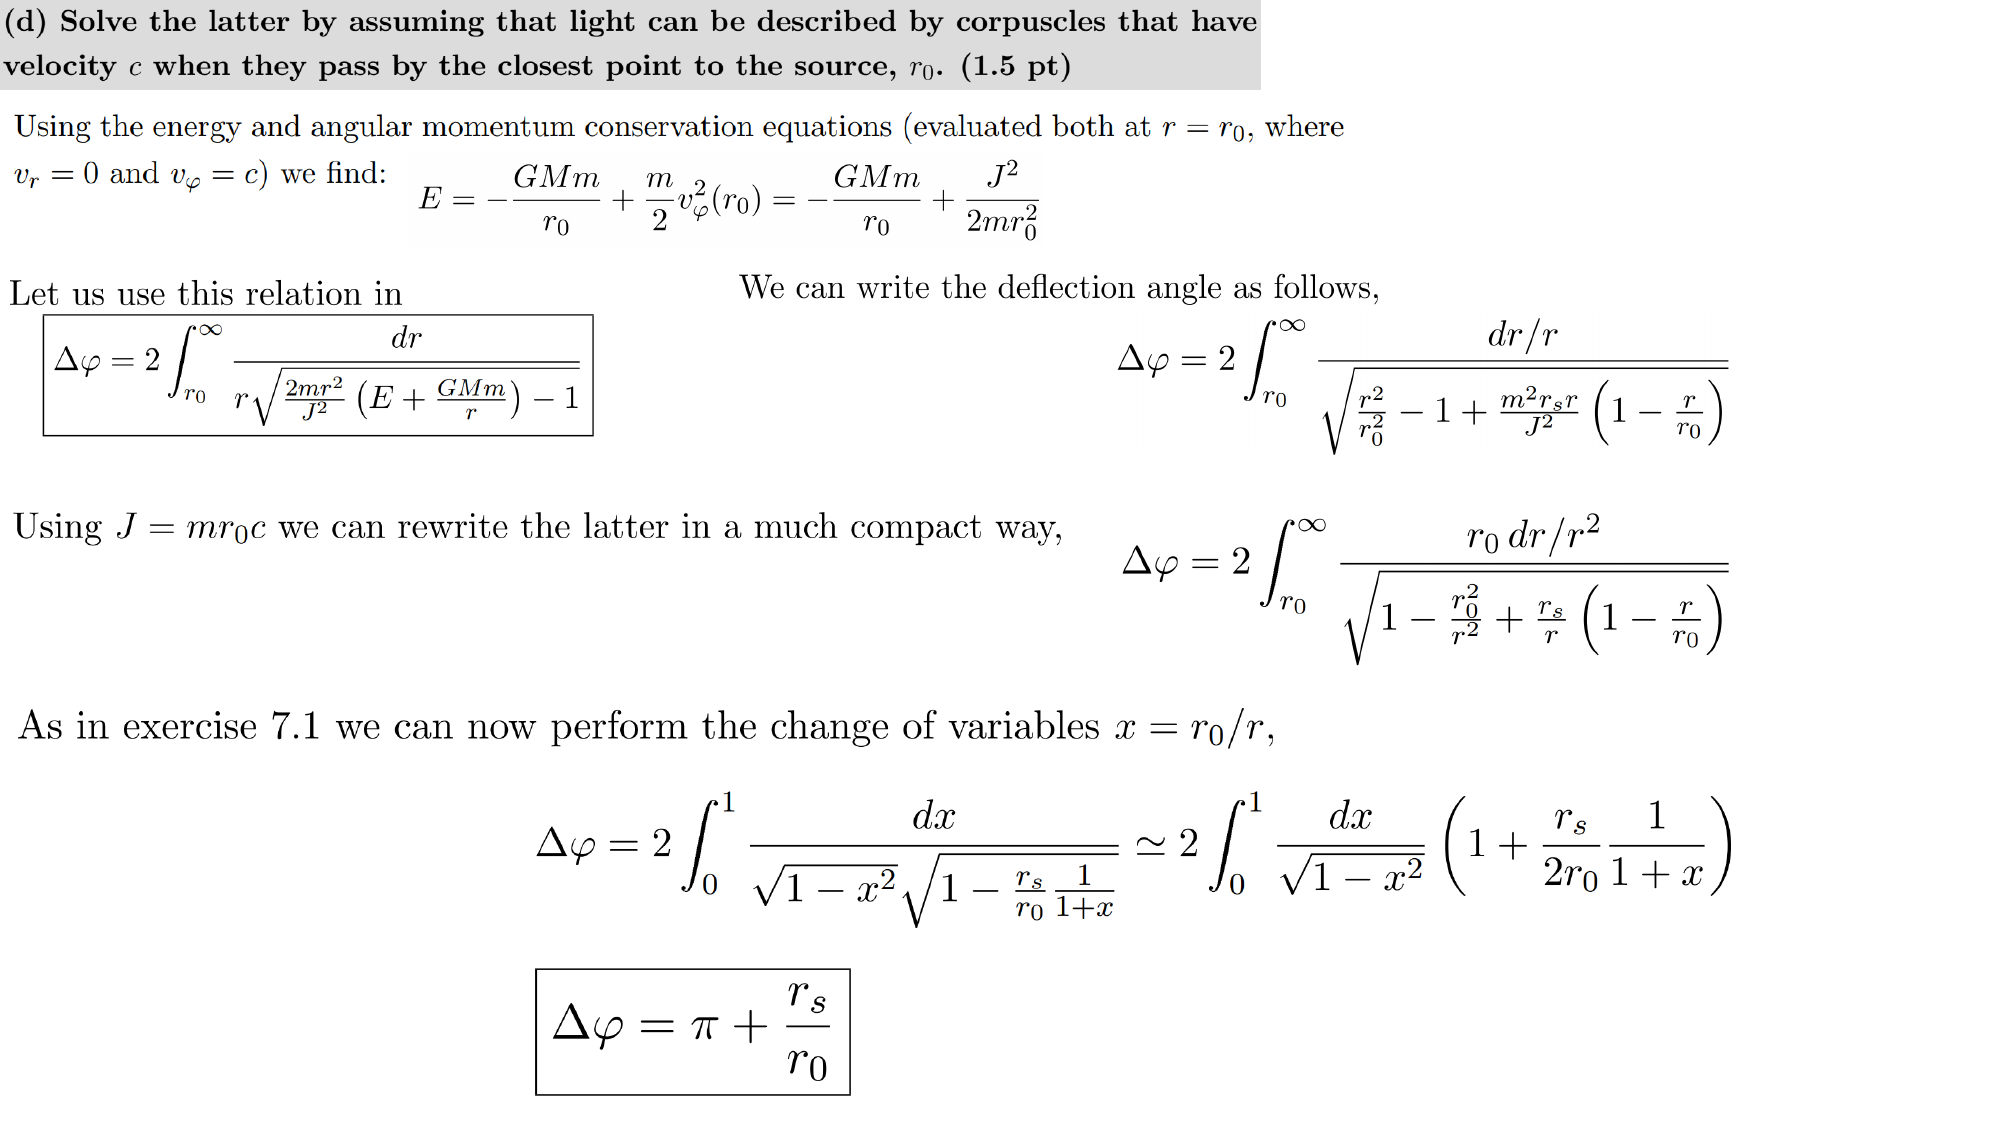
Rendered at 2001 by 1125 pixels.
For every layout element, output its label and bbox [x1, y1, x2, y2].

picture [734, 266, 1734, 456]
picture [13, 699, 1279, 753]
picture [1113, 501, 1734, 670]
picture [4, 501, 1064, 553]
picture [4, 272, 596, 439]
picture [0, 0, 1261, 90]
picture [533, 964, 852, 1097]
picture [529, 781, 1734, 935]
picture [4, 103, 1352, 248]
